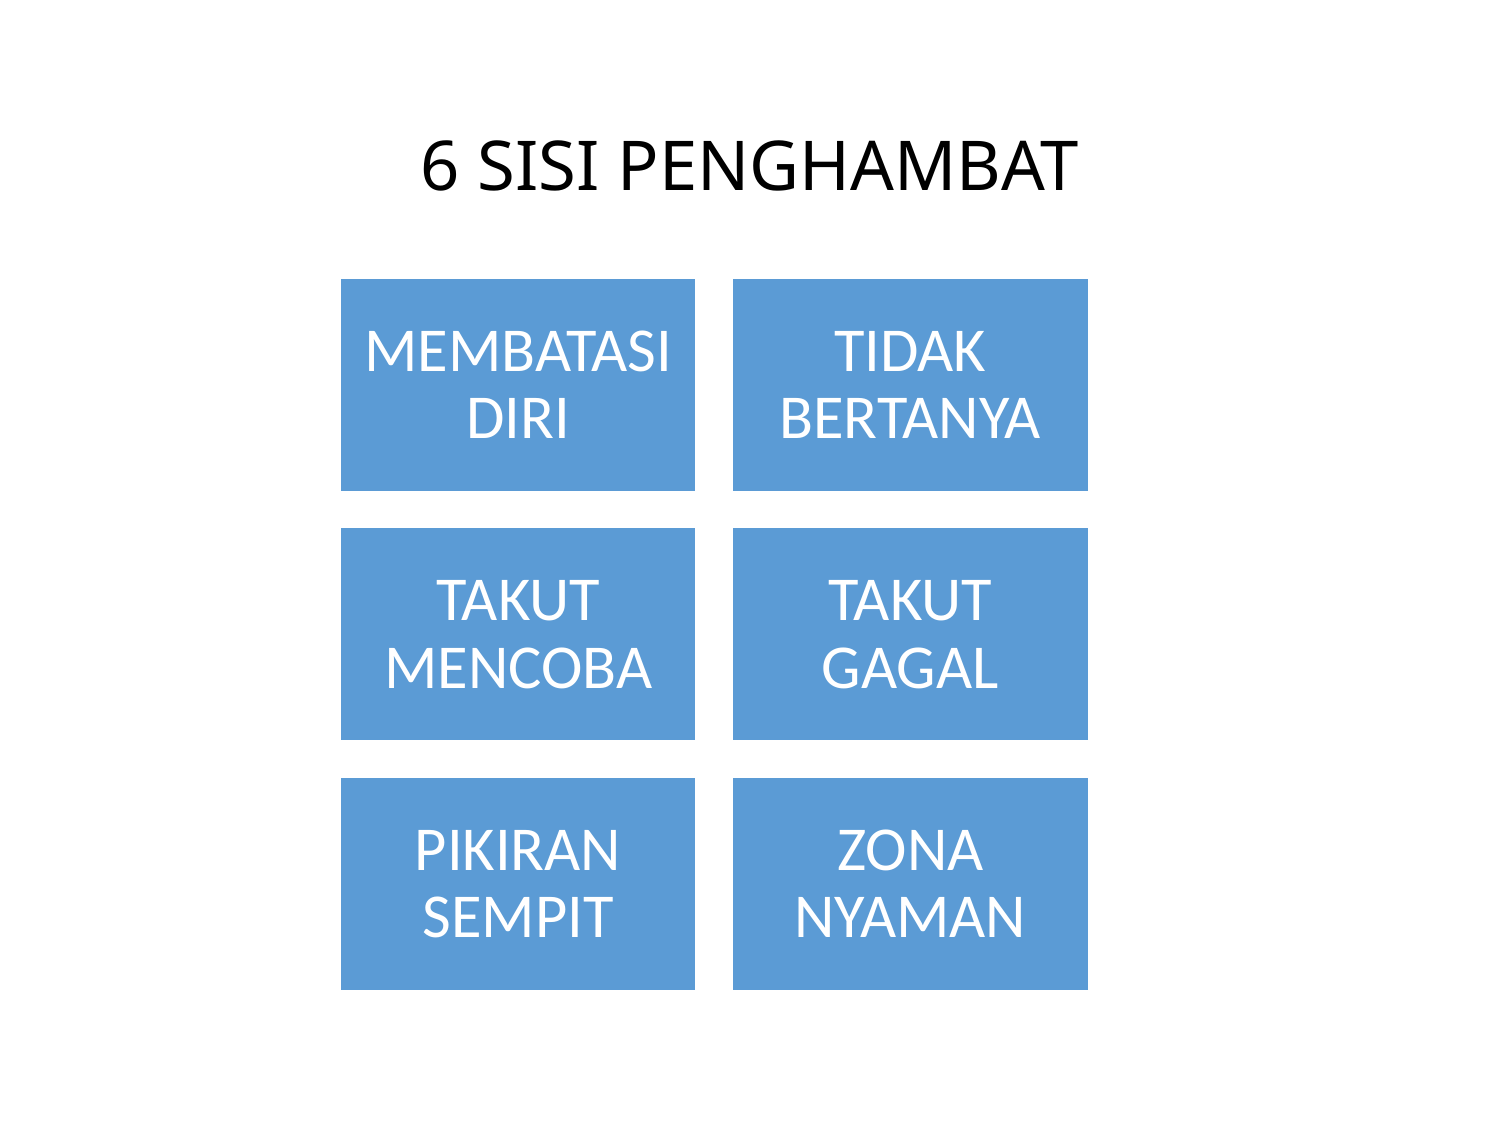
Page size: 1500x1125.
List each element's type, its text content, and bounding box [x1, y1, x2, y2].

title 6 SISI PENGHAMBAT [103, 59, 1397, 278]
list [156, 277, 1273, 992]
